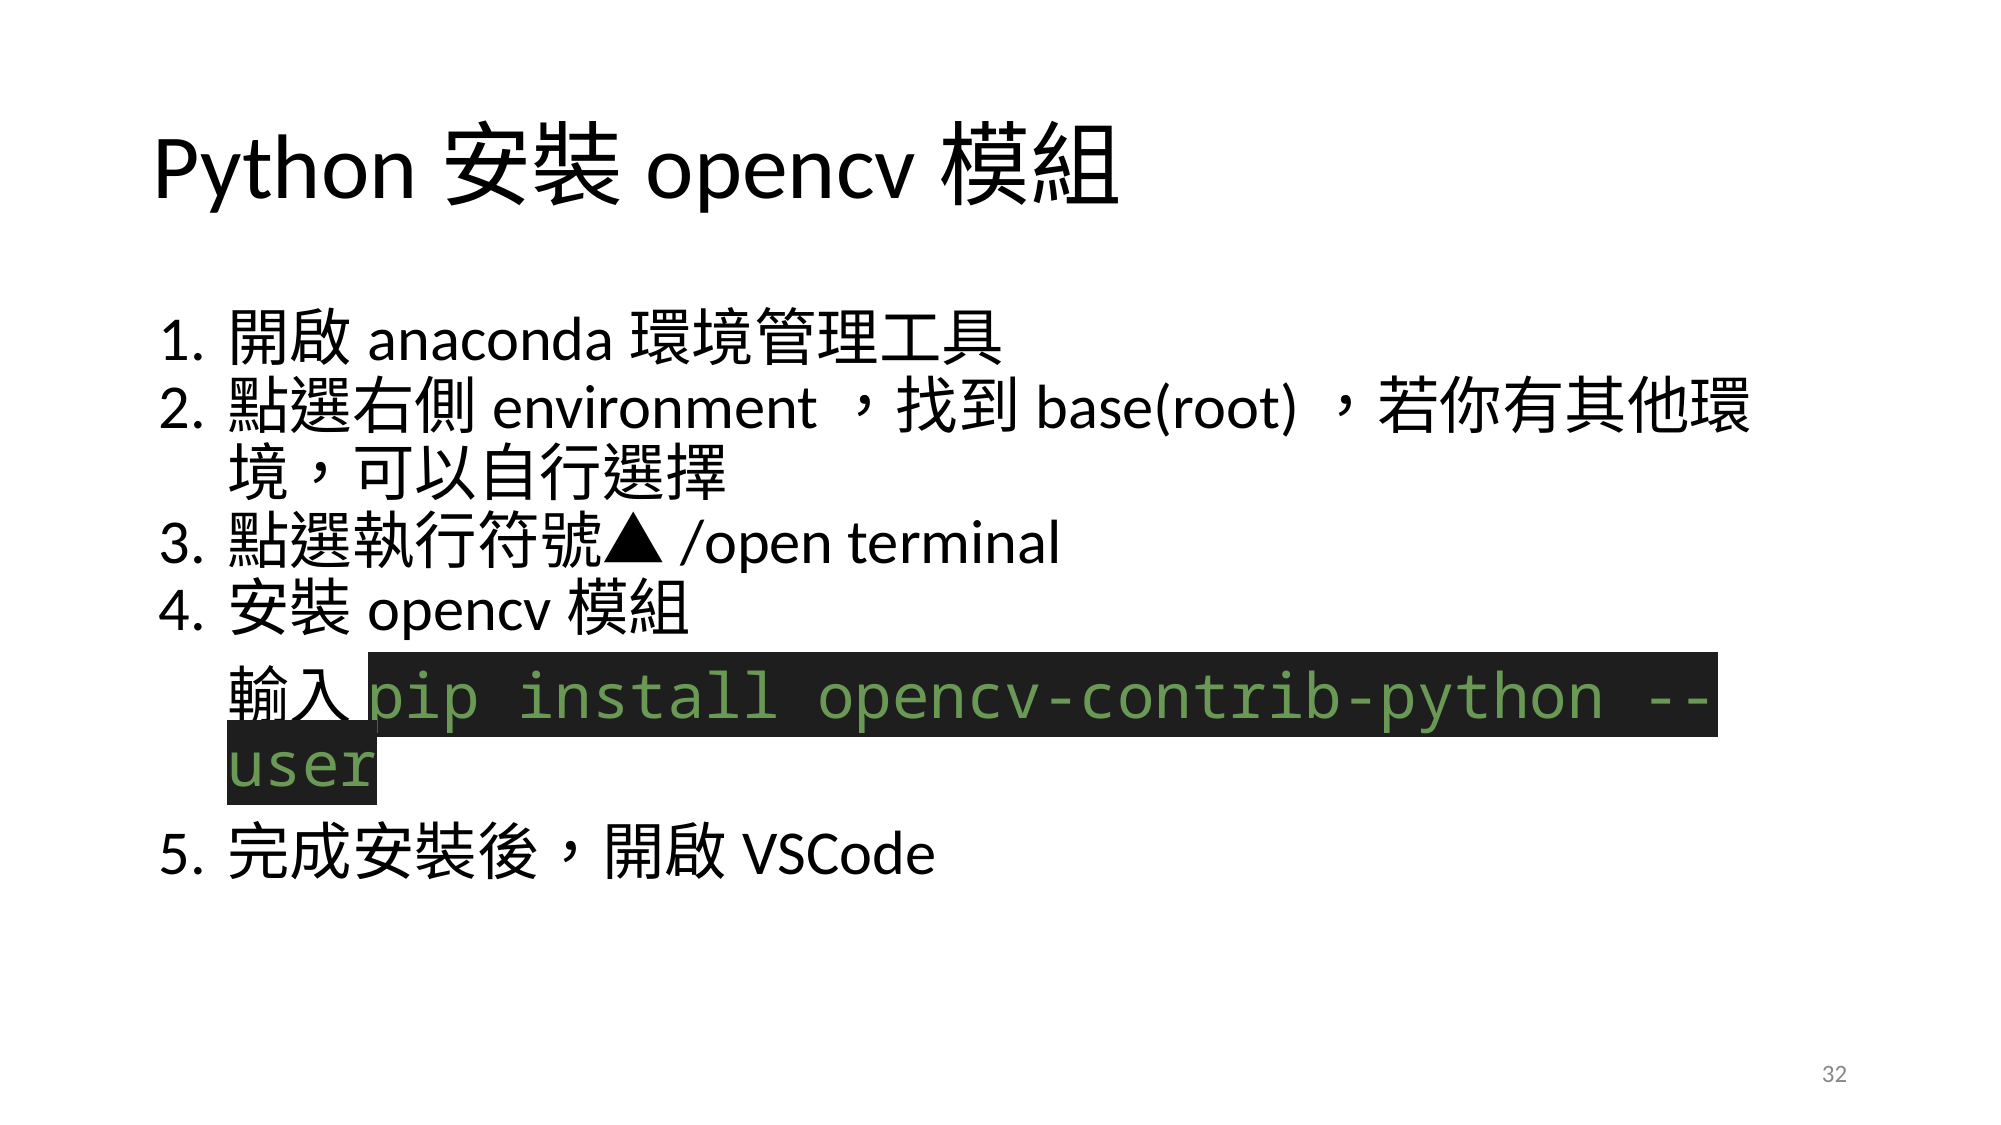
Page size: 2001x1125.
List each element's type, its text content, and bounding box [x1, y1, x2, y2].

slide_number ‹#› [1412, 1042, 1863, 1103]
title Python安裝opencv模組 [137, 59, 1863, 278]
list 開啟anaconda環境管理工具 點選右側environment，找到base(root)，若你有其他環境，可以自行選擇 點選執行符號▲/open terminal 安裝opencv模組 輸入pip install opencv-contrib-python --user 完成安裝後，開啟VSCode [137, 299, 1863, 1014]
